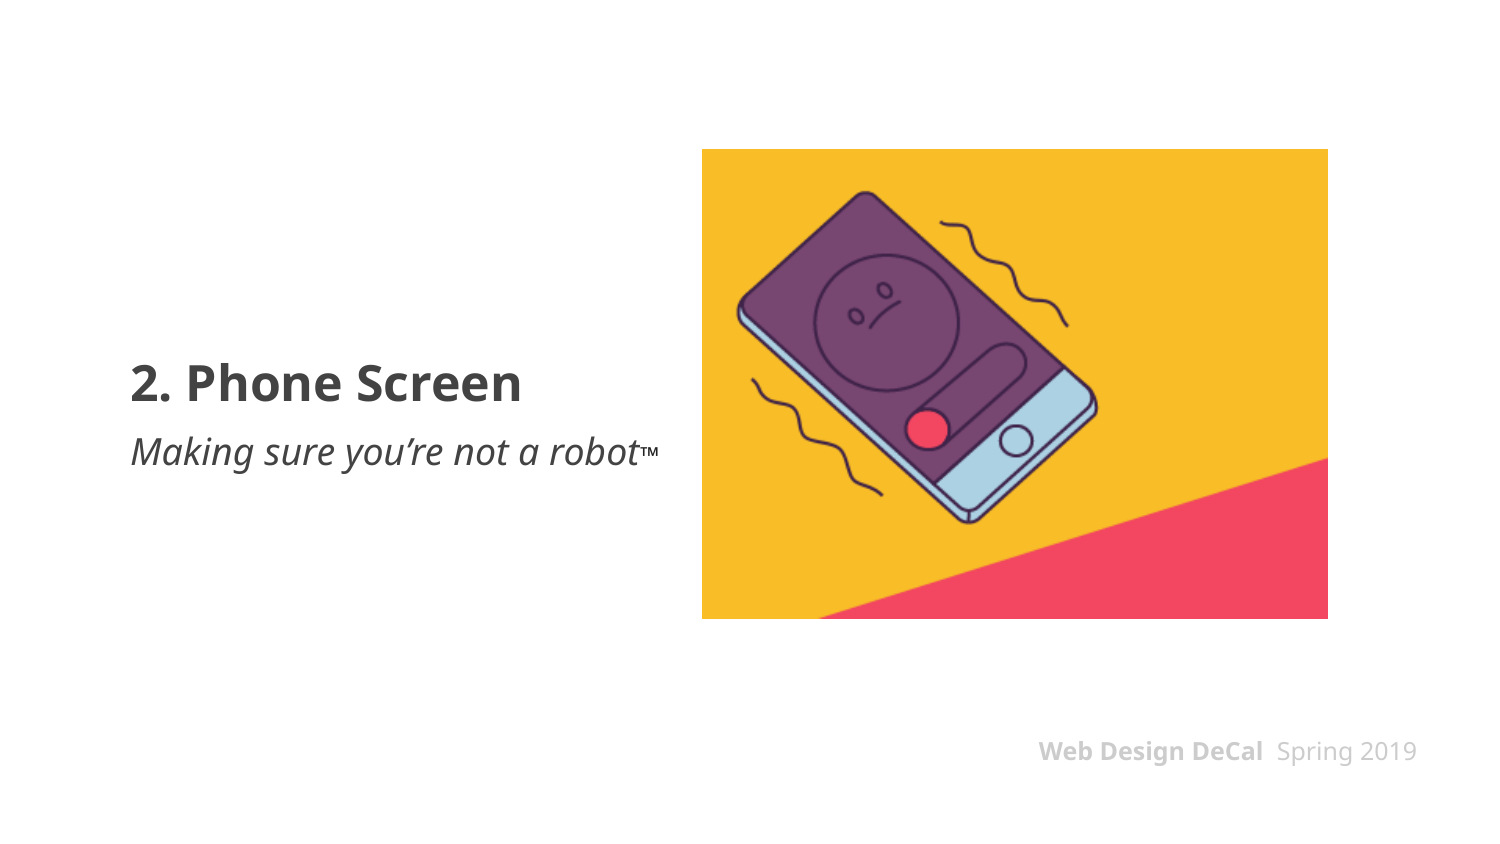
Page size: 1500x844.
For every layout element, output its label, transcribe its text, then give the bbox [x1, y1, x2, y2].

text_box 2. Phone Screen [115, 336, 697, 432]
text_box Making sure you’re not a robot™ [115, 413, 678, 498]
picture [702, 149, 1328, 619]
